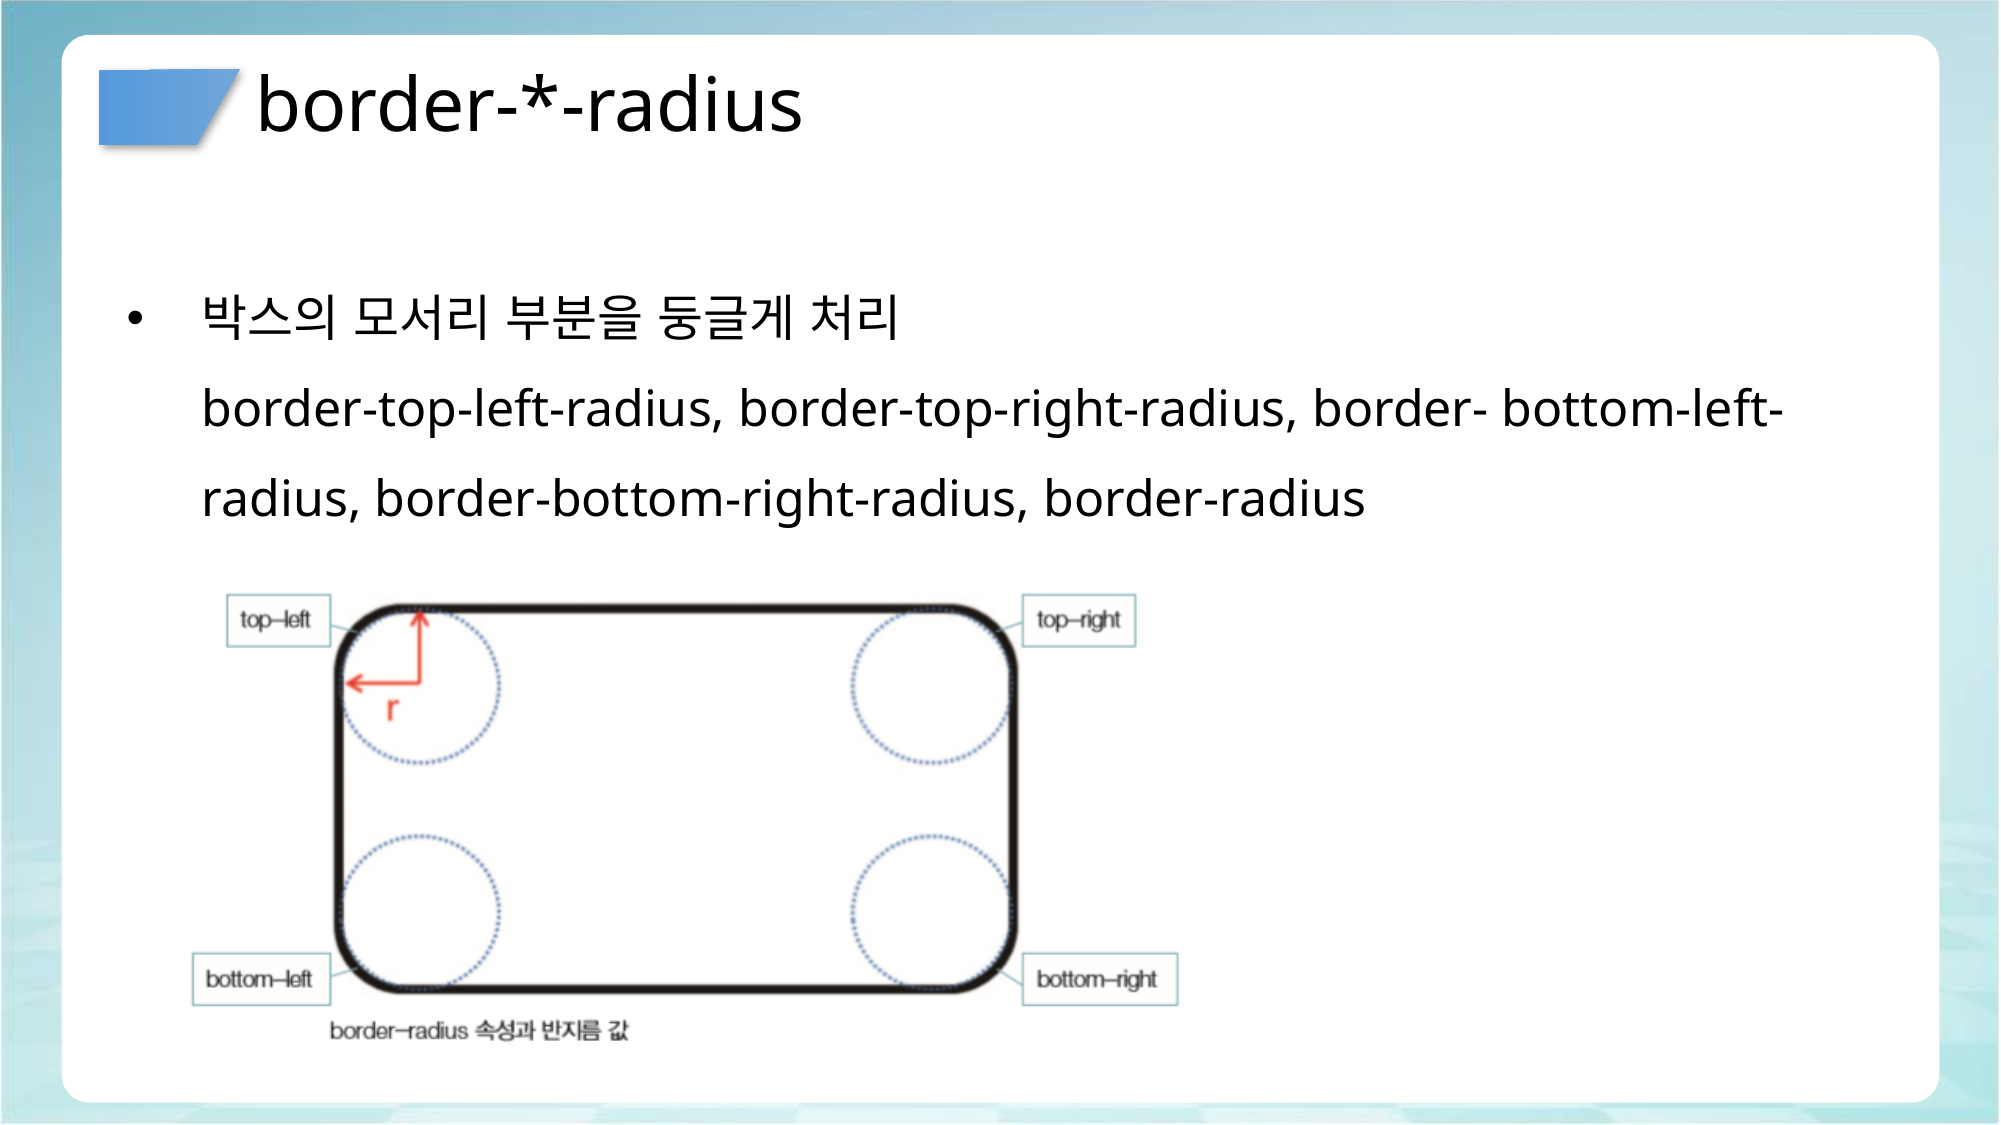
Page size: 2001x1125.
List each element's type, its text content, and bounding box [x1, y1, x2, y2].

title border-*-radius [240, 49, 1809, 165]
picture [0, 0, 2001, 1125]
text_box 박스의 모서리 부분을 둥글게 처리 border-top-left-radius, border-top-right-radius, border- bottom-left-radius, border-bottom-right-radius, border-radius [111, 249, 1901, 969]
